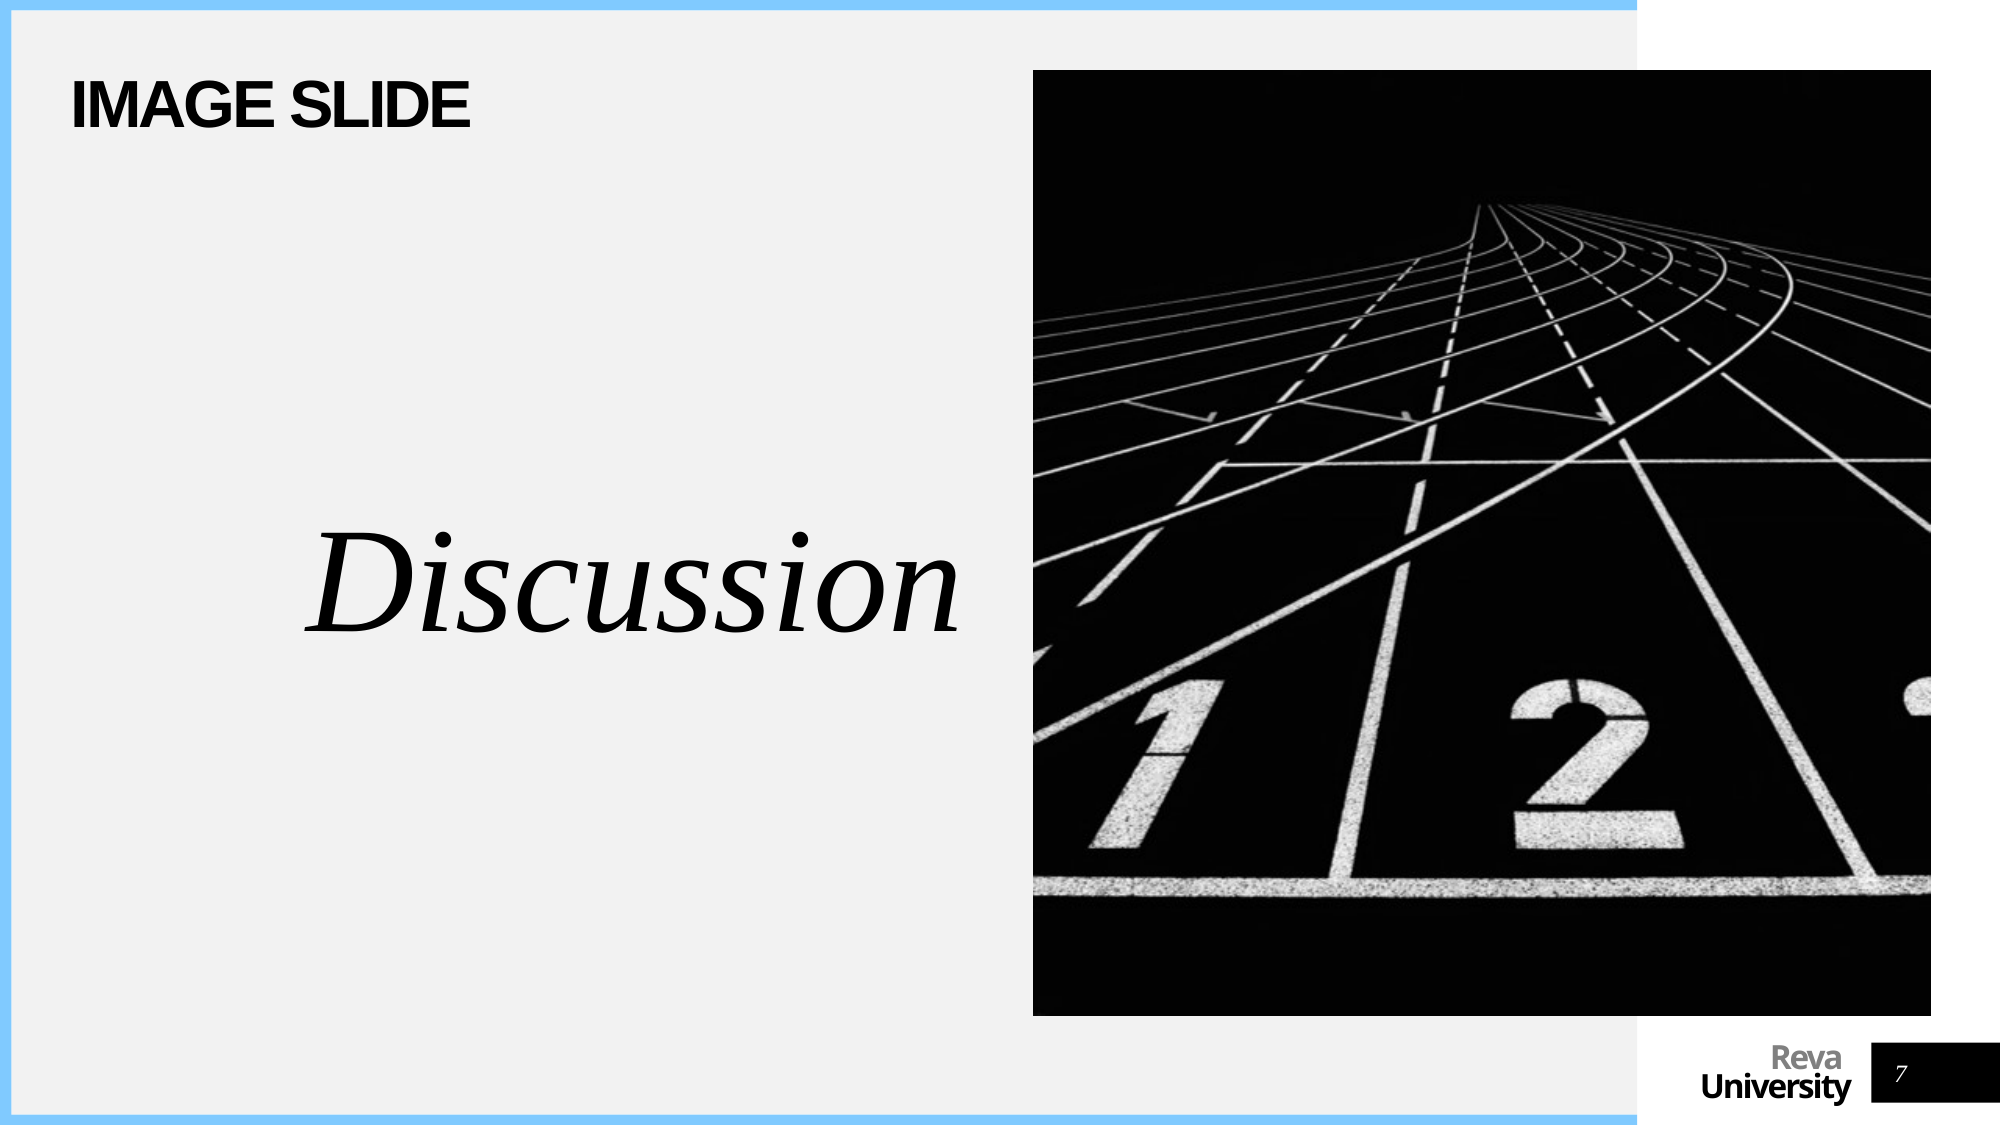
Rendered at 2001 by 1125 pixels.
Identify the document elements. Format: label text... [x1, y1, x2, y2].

picture [1033, 70, 1931, 1016]
list Discussion [77, 422, 964, 664]
title Image SLide [70, 70, 1033, 142]
slide_number 7 [1877, 1050, 1924, 1096]
